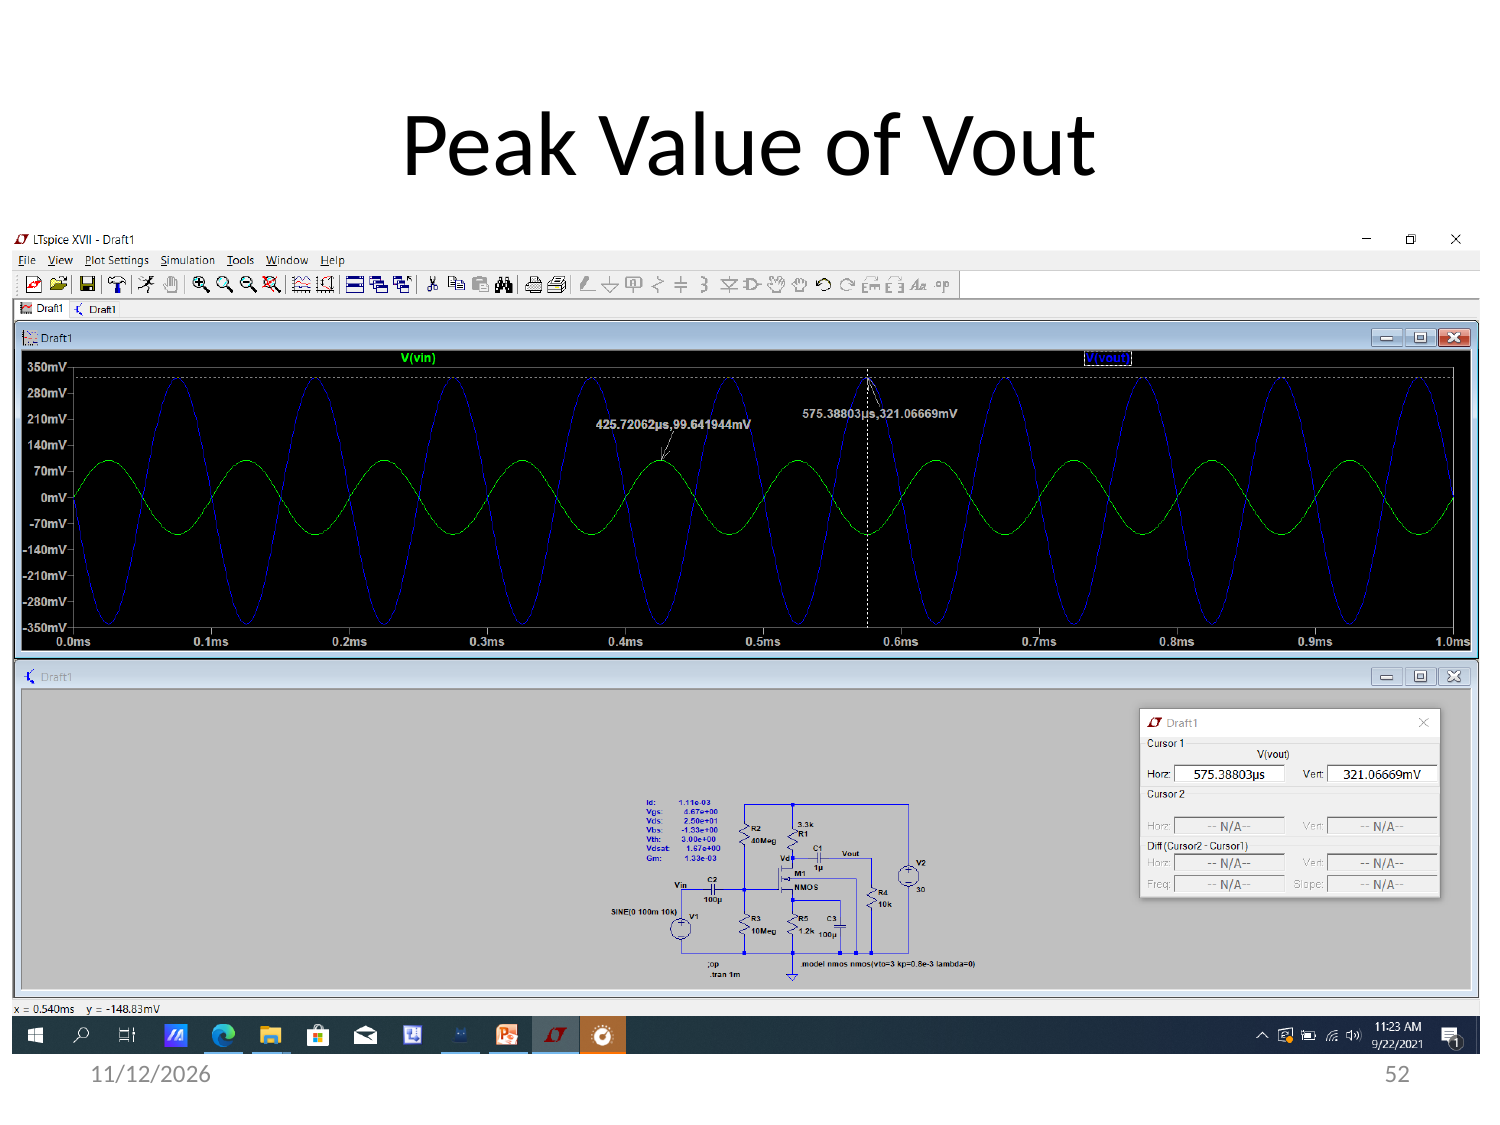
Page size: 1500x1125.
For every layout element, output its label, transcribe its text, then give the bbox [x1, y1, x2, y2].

slide_number 52 [1074, 1063, 1425, 1103]
title Peak Value of Vout [75, 45, 1425, 226]
picture [12, 228, 1480, 1054]
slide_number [75, 1063, 425, 1103]
